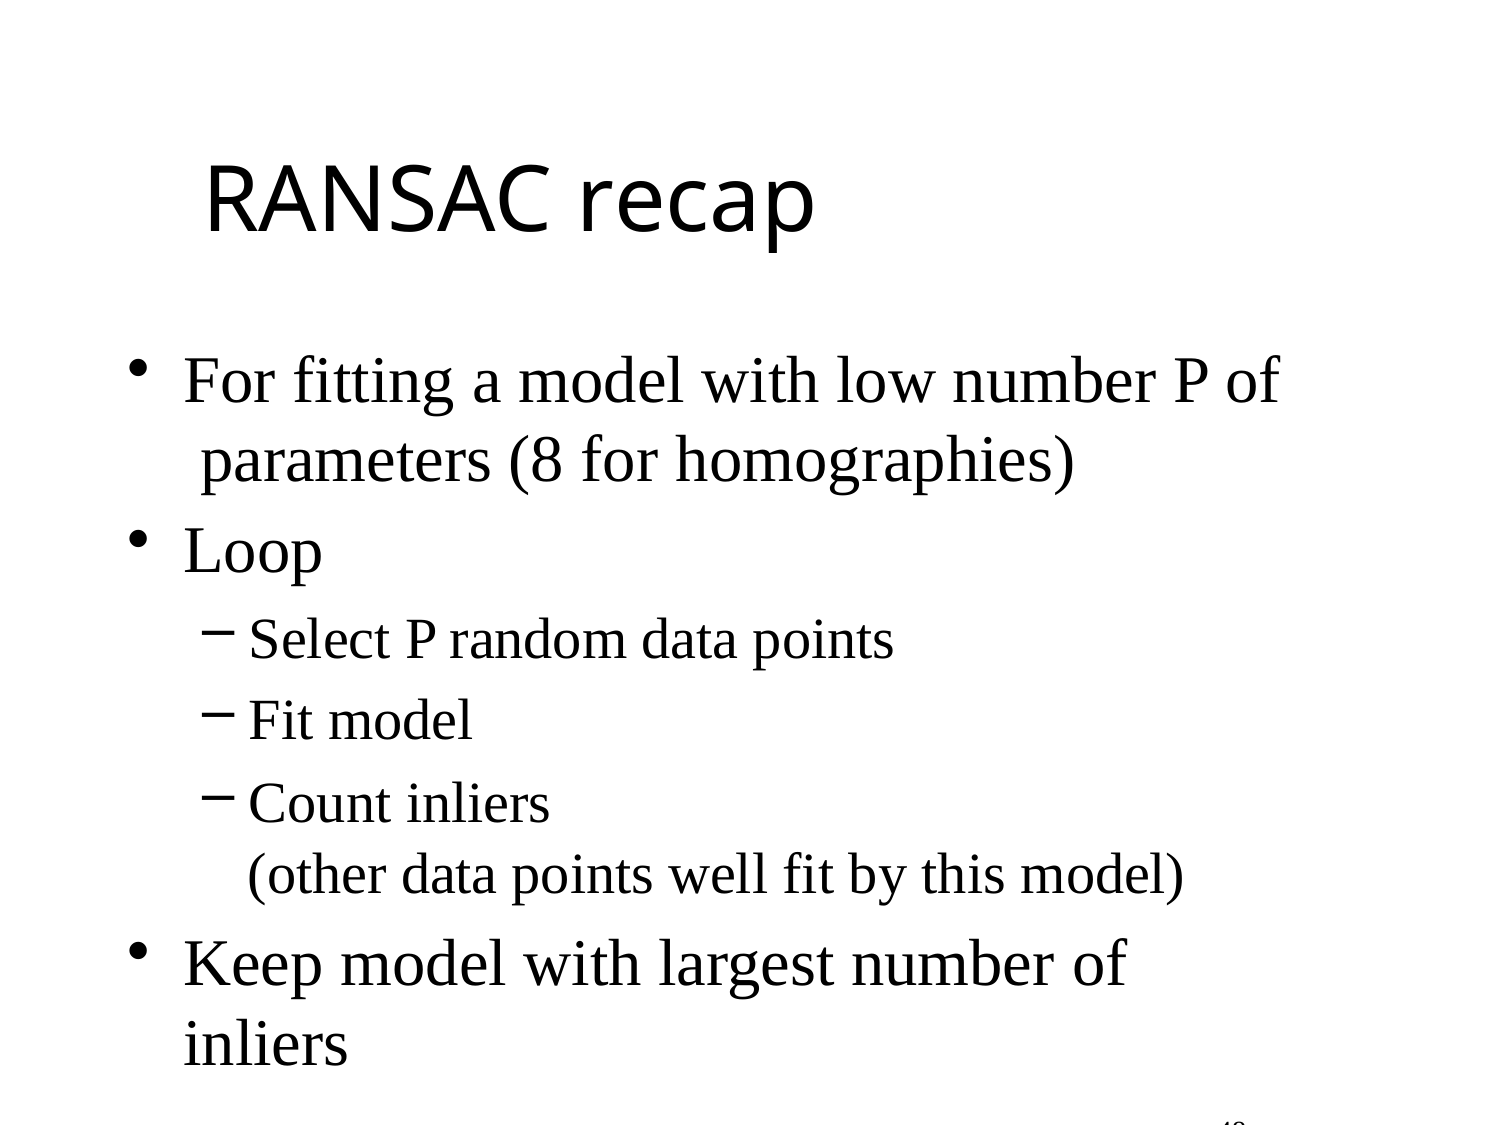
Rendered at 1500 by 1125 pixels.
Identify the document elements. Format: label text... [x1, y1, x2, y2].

text_box For fitting a model with low number P of parameters (8 for homographies) Loop Select P random data points Fit model Count inliers (other data points well fit by this model) Keep model with largest number of inliers 48 [125, 331, 1315, 1125]
title RANSAC recap [200, 98, 1046, 289]
